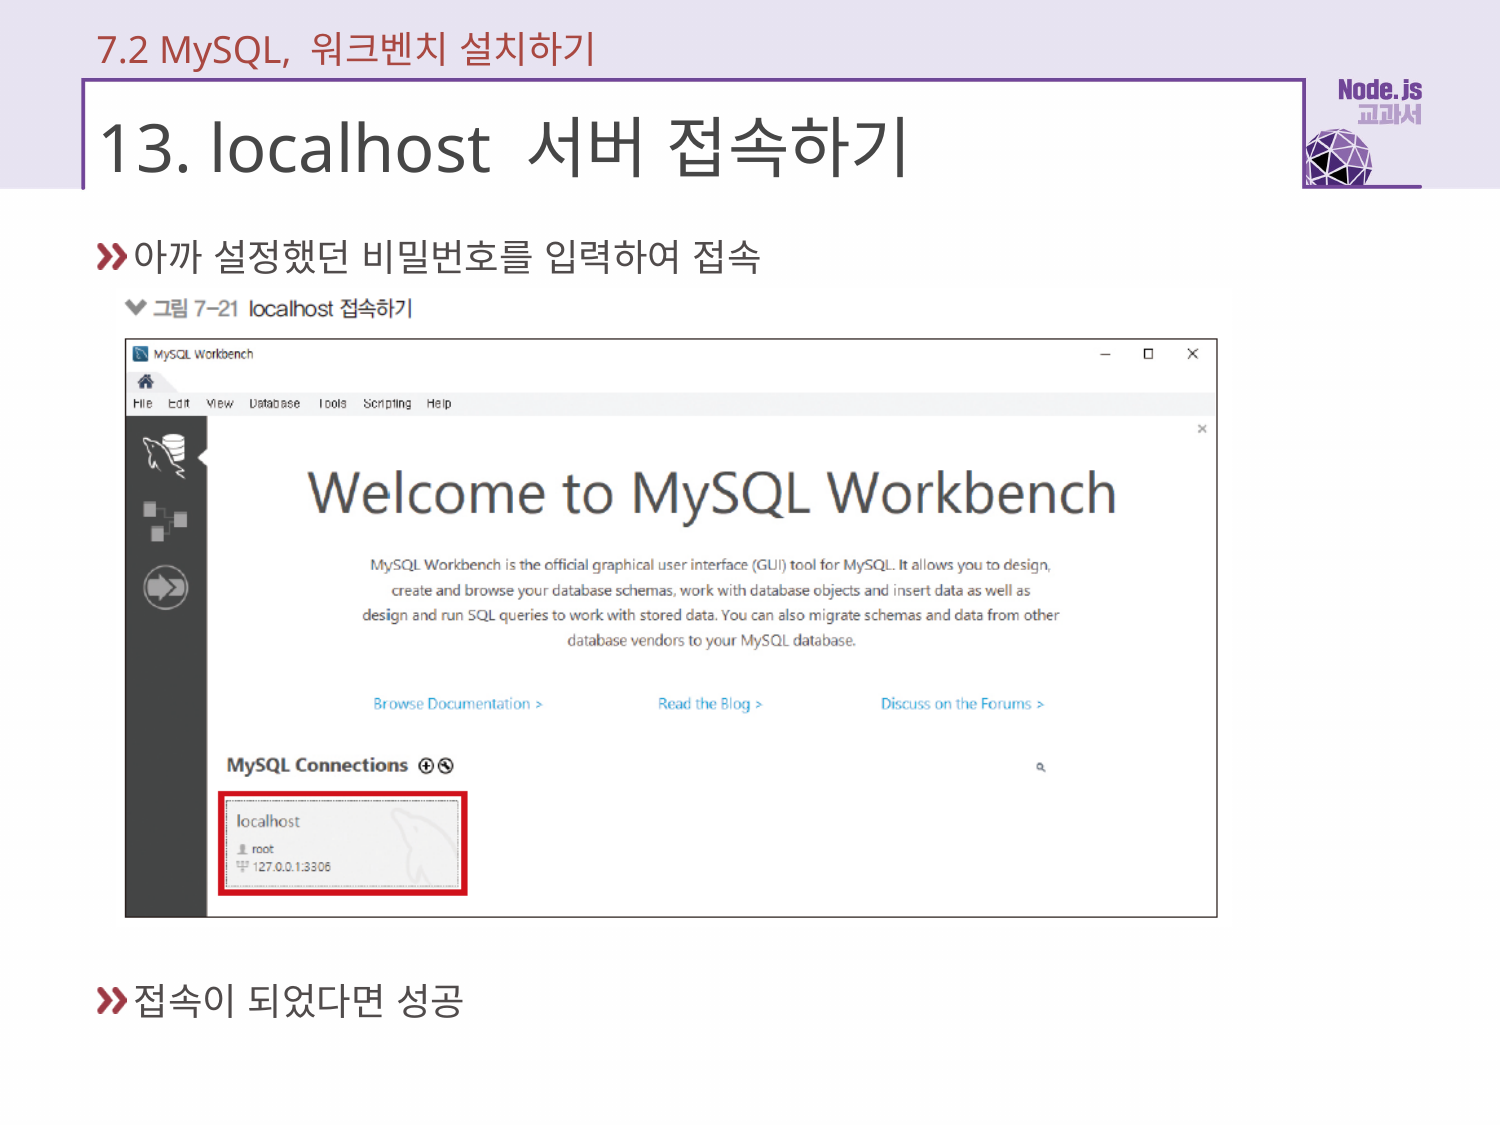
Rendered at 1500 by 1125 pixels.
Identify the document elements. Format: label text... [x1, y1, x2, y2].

text_box 7.2 MySQL, 워크벤치 설치하기 [81, 14, 807, 62]
title 13. localhost 서버 접속하기 [82, 61, 1413, 193]
picture [0, 0, 1500, 1125]
list 아까 설정했던 비밀번호를 입력하여 접속 접속이 되었다면 성공 [81, 222, 1412, 1111]
